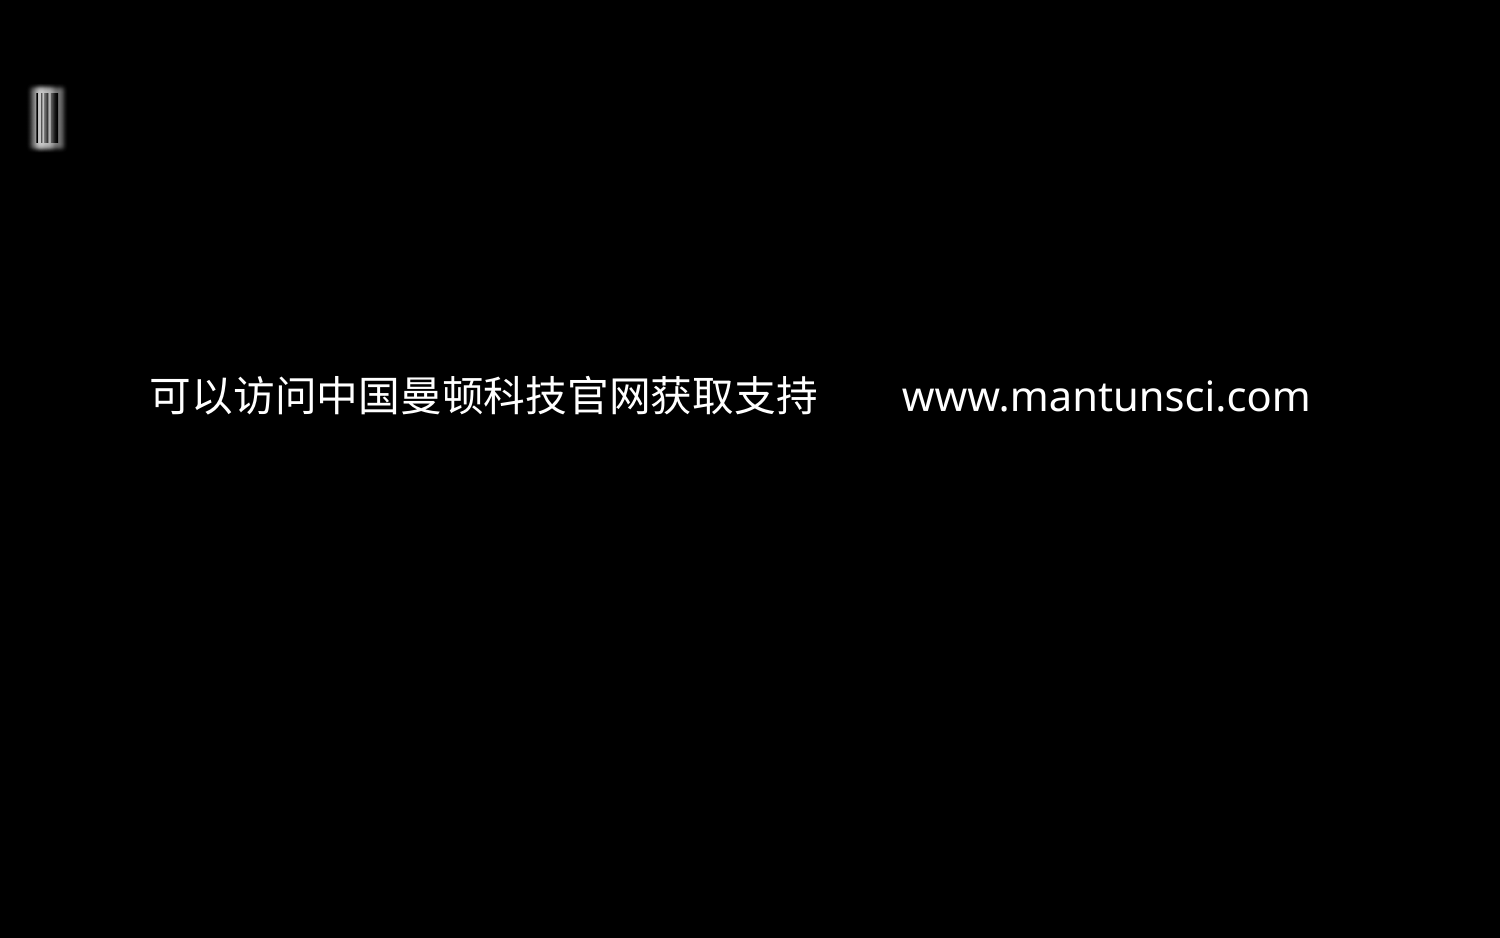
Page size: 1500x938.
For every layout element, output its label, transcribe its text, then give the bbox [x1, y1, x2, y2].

text_box 可以访问中国曼顿科技官网获取支持 www.mantunsci.com [123, 362, 1399, 424]
